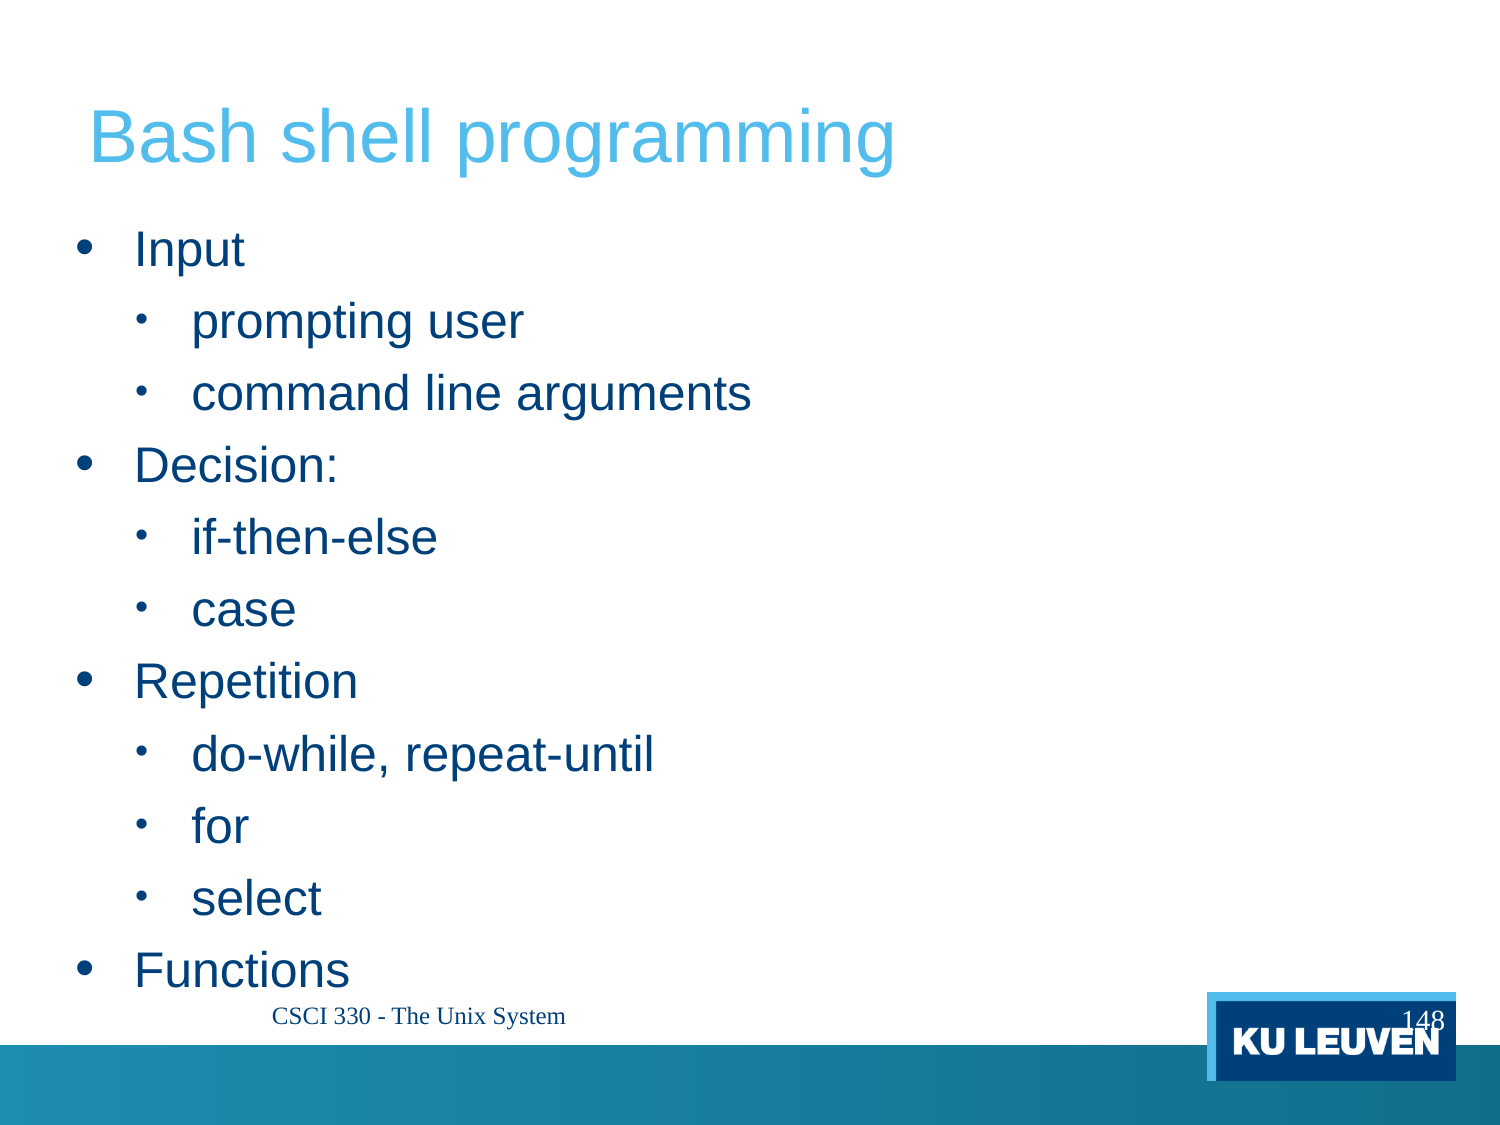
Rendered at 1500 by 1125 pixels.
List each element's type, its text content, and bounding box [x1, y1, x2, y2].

footer CSCI 330 - The Unix System [256, 992, 582, 1040]
list Input prompting user command line arguments Decision: if-then-else case Repetition do-while, repeat-until for select Functions [75, 216, 1300, 1016]
title Bash shell programming [88, 29, 1456, 178]
picture [1207, 992, 1456, 1081]
slide_number 148 [1346, 1000, 1500, 1049]
